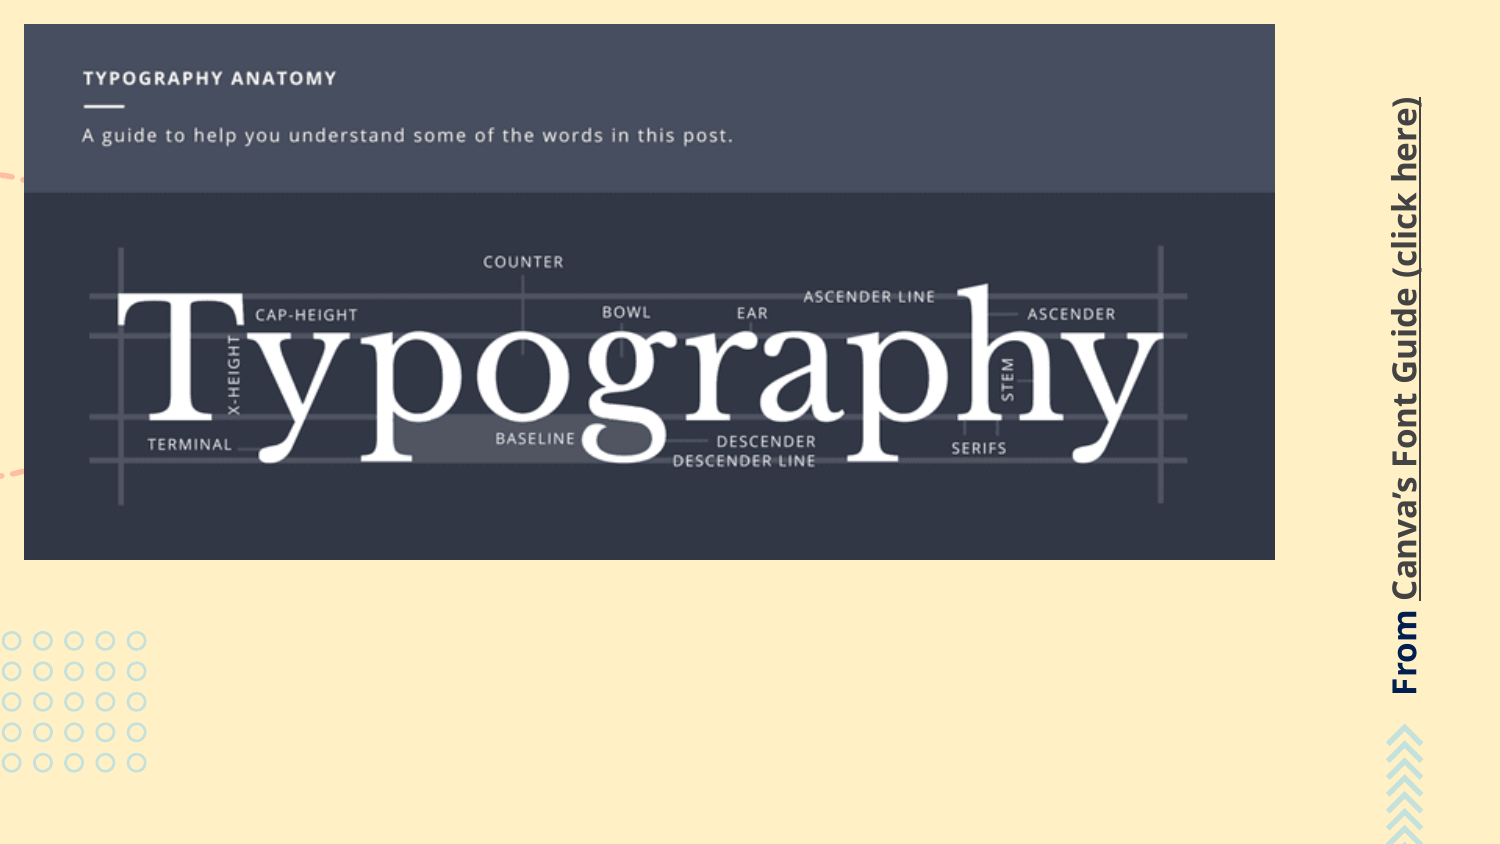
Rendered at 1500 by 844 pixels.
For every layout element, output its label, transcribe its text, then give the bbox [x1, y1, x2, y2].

picture [24, 24, 1276, 560]
title From Canva’s Font Guide (click here) [1368, 0, 1442, 712]
